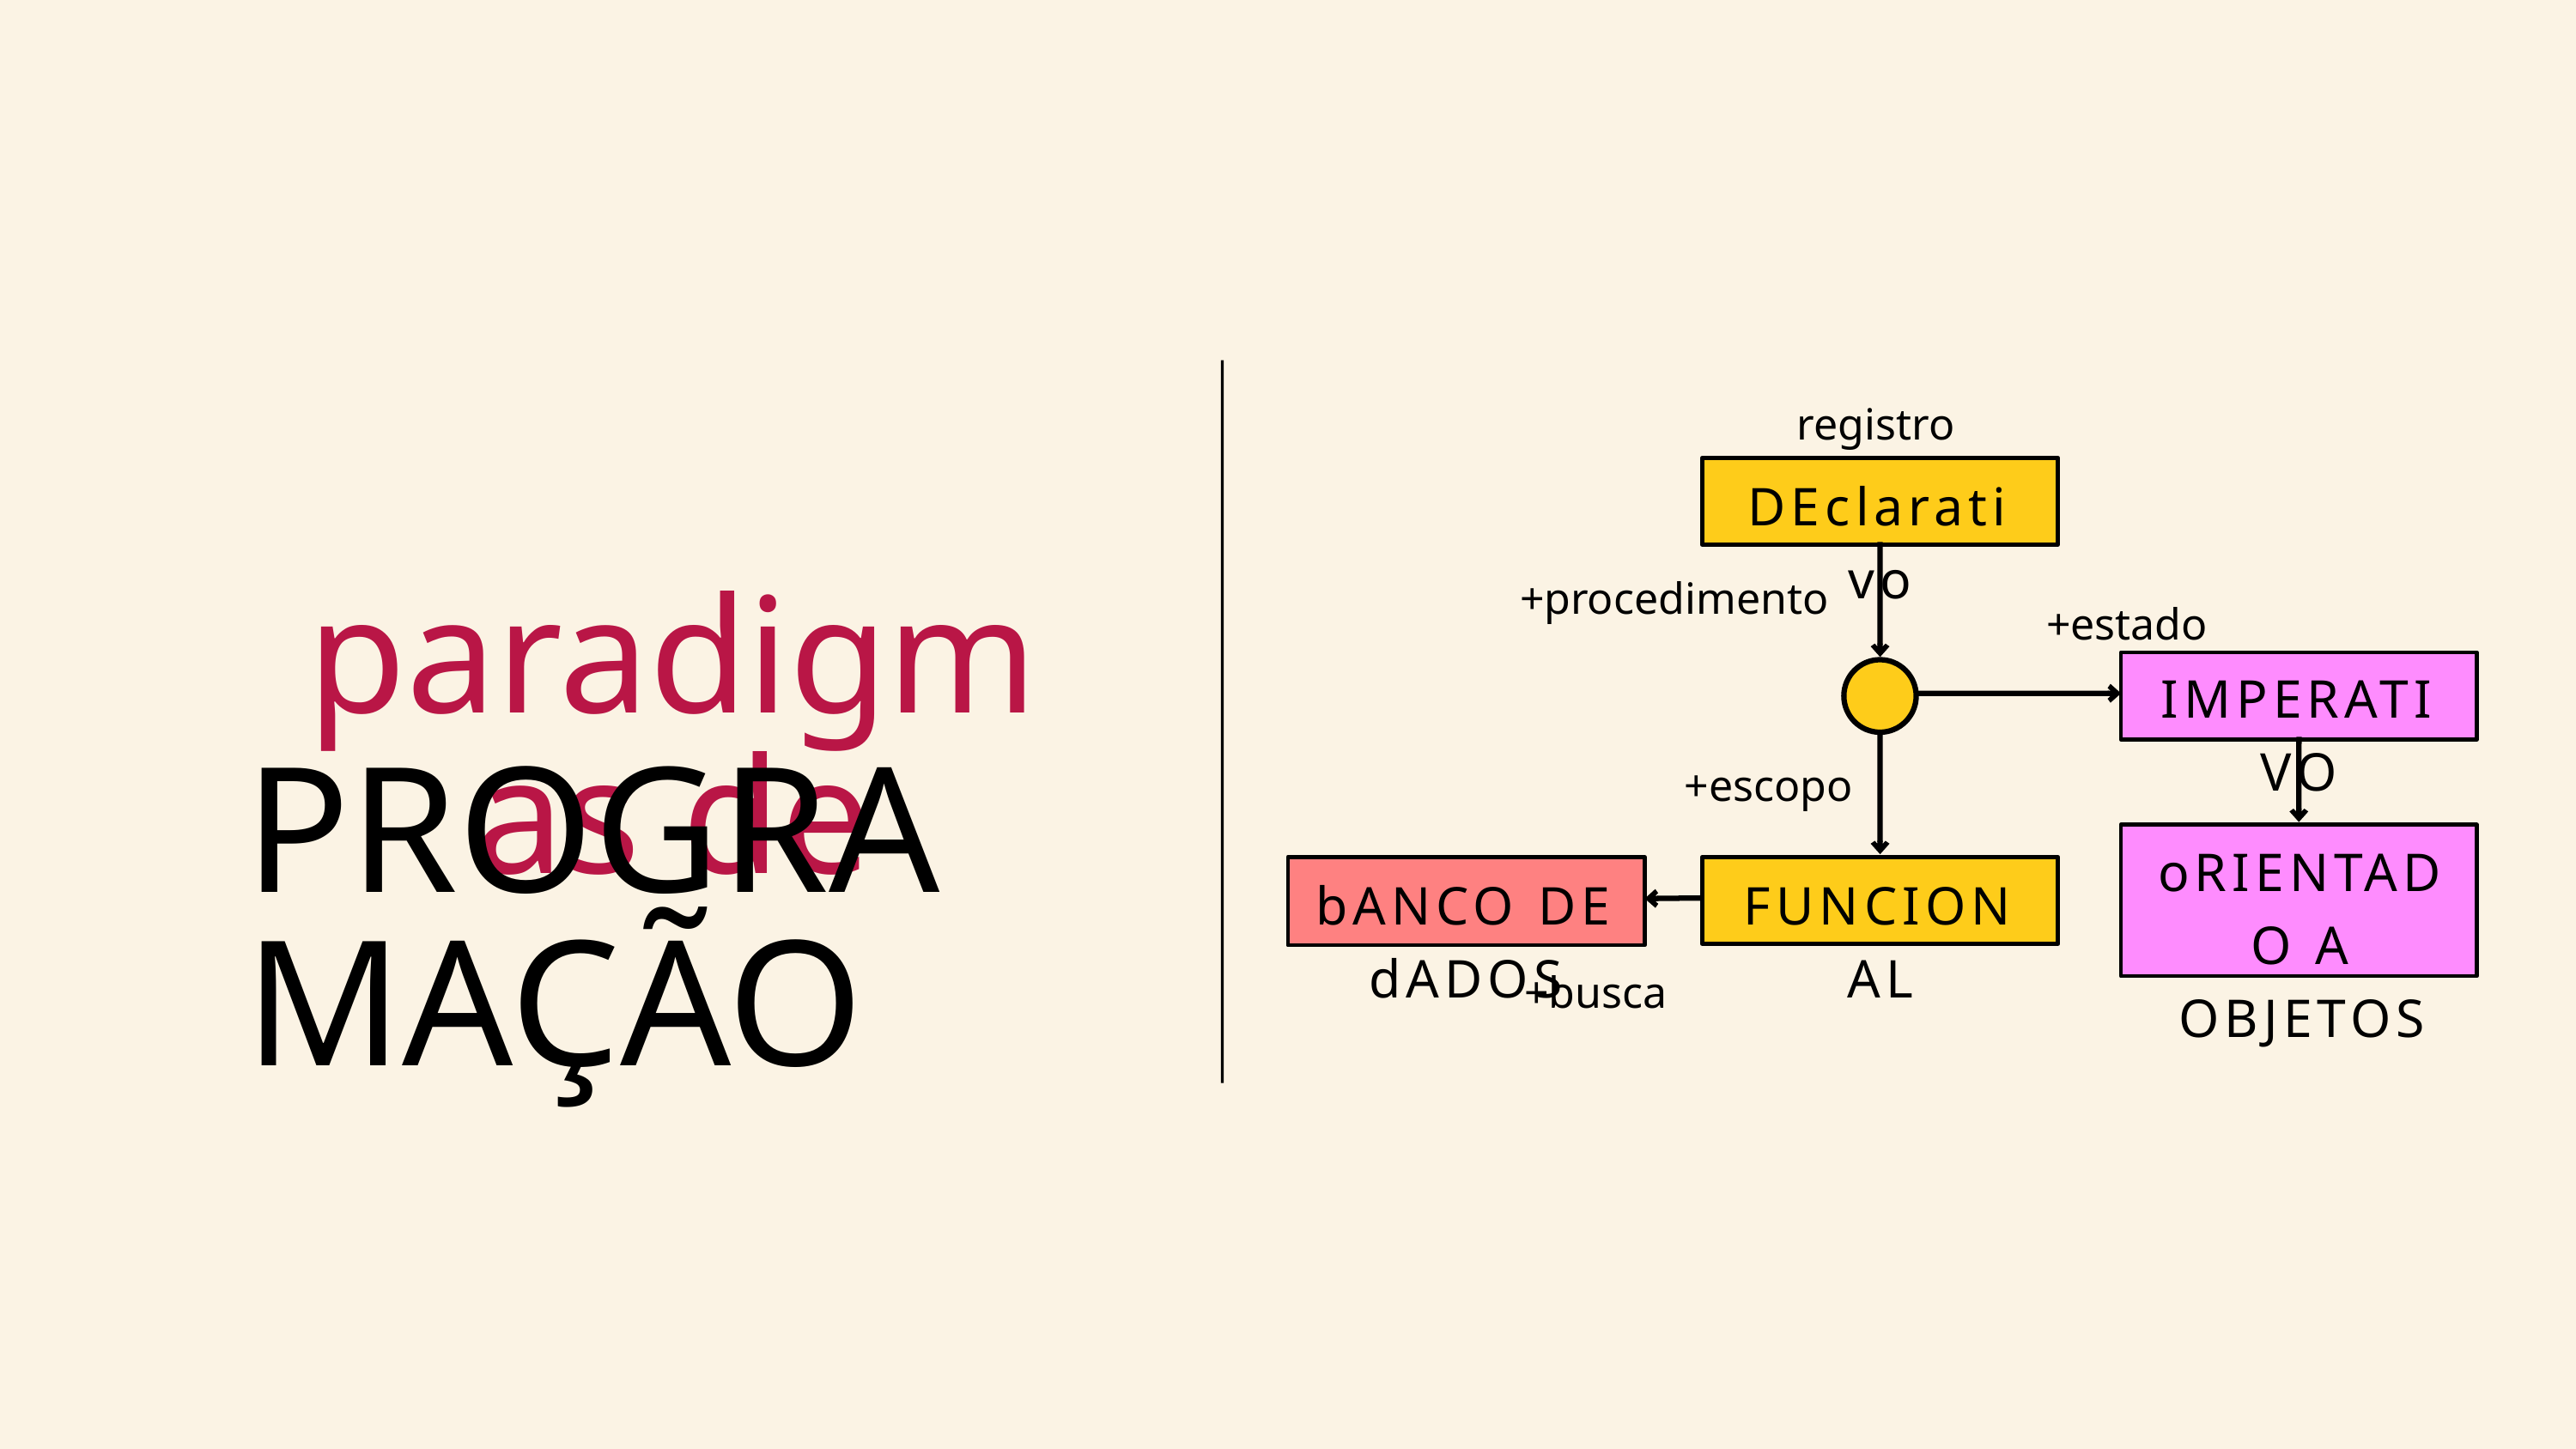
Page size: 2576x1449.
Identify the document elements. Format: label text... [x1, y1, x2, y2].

text_box paradigmas de [293, 584, 1053, 753]
text_box oRIENTADO A OBJETOS [2157, 984, 2448, 1049]
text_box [2120, 824, 2477, 977]
text_box registro [1785, 379, 1967, 449]
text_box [1701, 857, 2058, 944]
text_box DEclarativo [1735, 552, 1880, 609]
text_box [1287, 857, 1645, 946]
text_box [2120, 652, 2477, 740]
text_box DEclarativo [1880, 552, 2026, 609]
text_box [1701, 457, 2058, 545]
text_box +busca [1488, 948, 1704, 1017]
text_box IMPERATIVO [2154, 747, 2445, 802]
text_box +escopo [1661, 741, 1876, 810]
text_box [1843, 659, 1917, 733]
text_box PROGRAMAÇÃO [245, 753, 1053, 1101]
text_box bANCO DE dADOS [1288, 952, 1488, 1009]
text_box FUNCIONAL [1735, 951, 2026, 1009]
text_box +estado [2019, 579, 2235, 649]
text_box [1874, 741, 1886, 855]
text_box +procedimento [1492, 554, 1856, 623]
